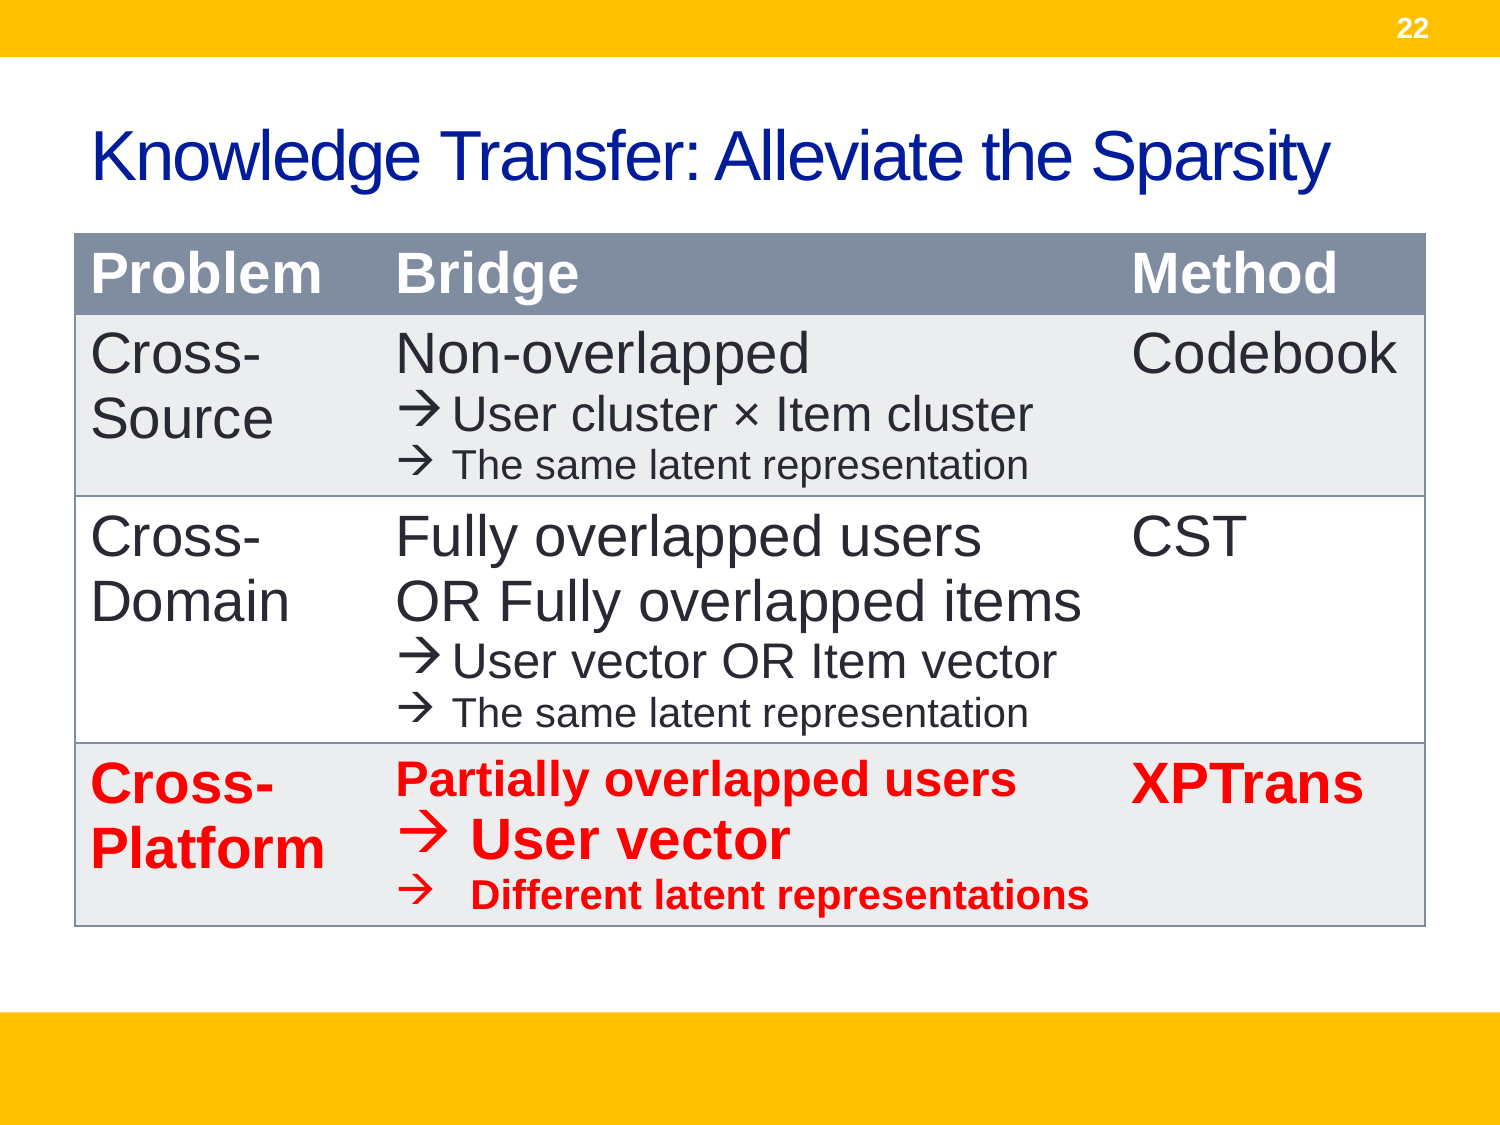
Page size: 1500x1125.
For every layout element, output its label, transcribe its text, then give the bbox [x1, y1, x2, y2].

table_cell XPTrans [1117, 744, 1424, 925]
table_cell Cross-Platform [76, 744, 380, 925]
table_cell Cross-Domain [76, 497, 380, 742]
table_cell Fully overlapped users OR Fully overlapped items User vector OR Item vector The same latent representation [380, 497, 1117, 742]
table_cell Codebook [1117, 315, 1424, 495]
table_header Bridge [380, 235, 1117, 313]
table_header Method [1117, 235, 1424, 313]
table_cell Non-overlapped User cluster × Item cluster The same latent representation [380, 315, 1117, 495]
table_cell CST [1117, 497, 1424, 742]
table_header Problem [76, 235, 380, 313]
table_cell Partially overlapped users User vector Different latent representations [380, 744, 1117, 925]
title Knowledge Transfer: Alleviate the Sparsity [75, 71, 1425, 233]
slide_number 22 [1381, 0, 1500, 55]
table_cell Cross-Source [76, 315, 380, 495]
